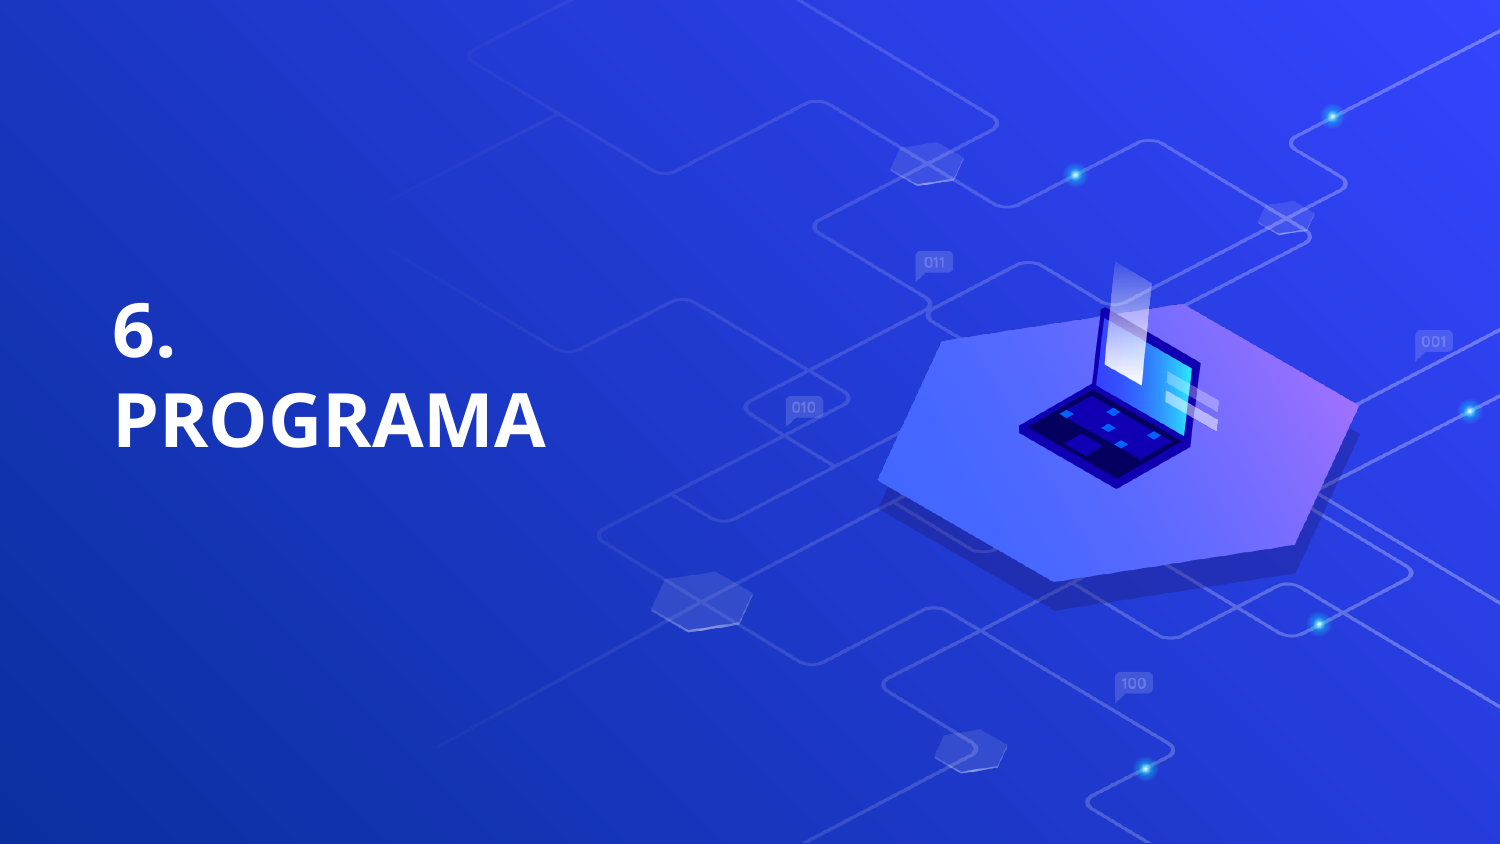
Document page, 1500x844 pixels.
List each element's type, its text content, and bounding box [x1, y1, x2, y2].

title 6. PROGRAMA [112, 272, 812, 463]
picture [0, 0, 1500, 844]
